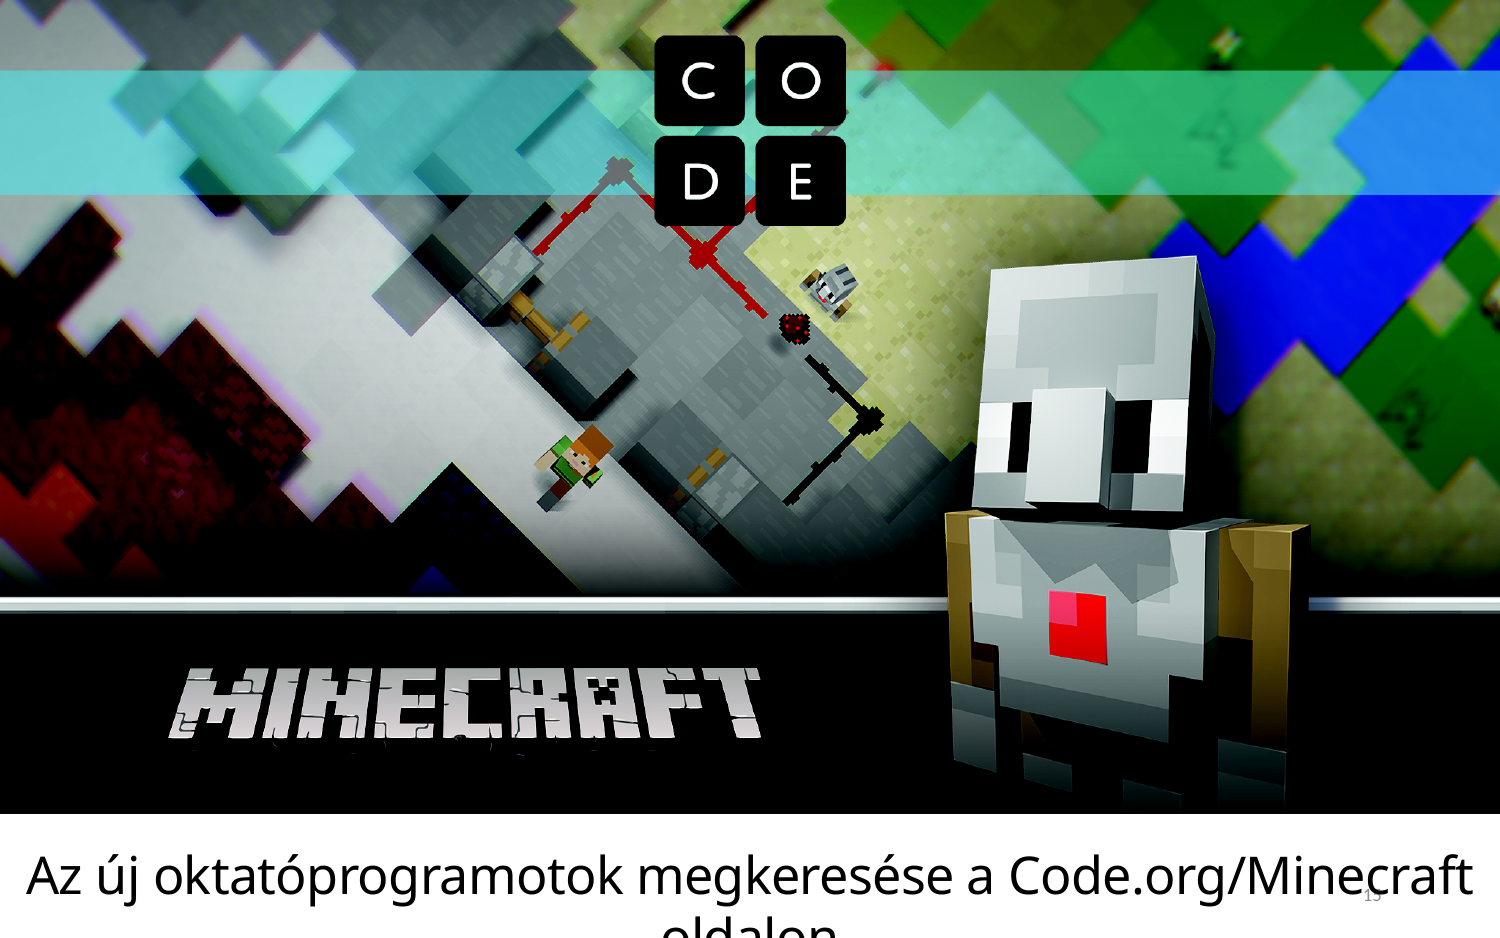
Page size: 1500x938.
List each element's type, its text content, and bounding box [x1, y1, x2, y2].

picture [0, 0, 1500, 814]
text_box Az új oktatóprogramotok megkeresése a Code.org/Minecraft oldalon [0, 834, 1500, 938]
slide_number 15 [1059, 868, 1397, 919]
